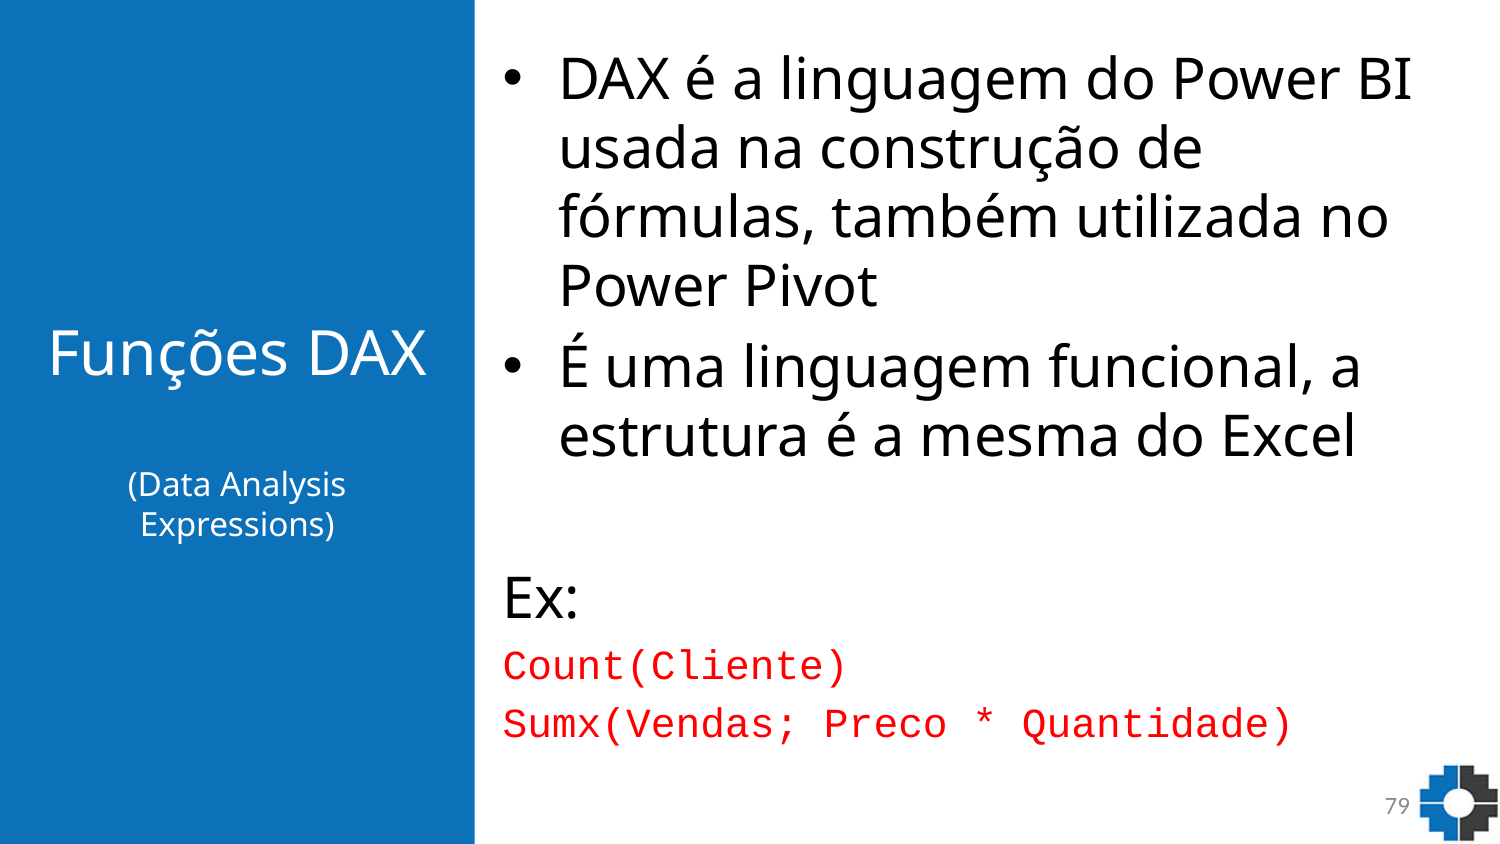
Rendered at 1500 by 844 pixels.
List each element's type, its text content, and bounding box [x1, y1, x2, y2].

slide_number 79 [1074, 782, 1425, 827]
picture [0, 0, 1500, 844]
title Funções DAX (Data Analysis Expressions) [24, 34, 450, 822]
list DAX é a linguagem do Power BI usada na construção de fórmulas, também utilizada no Power Pivot É uma linguagem funcional, a estrutura é a mesma do Excel Ex: Count(Cliente) Sumx(Vendas; Preco * Quantidade) [487, 34, 1463, 754]
